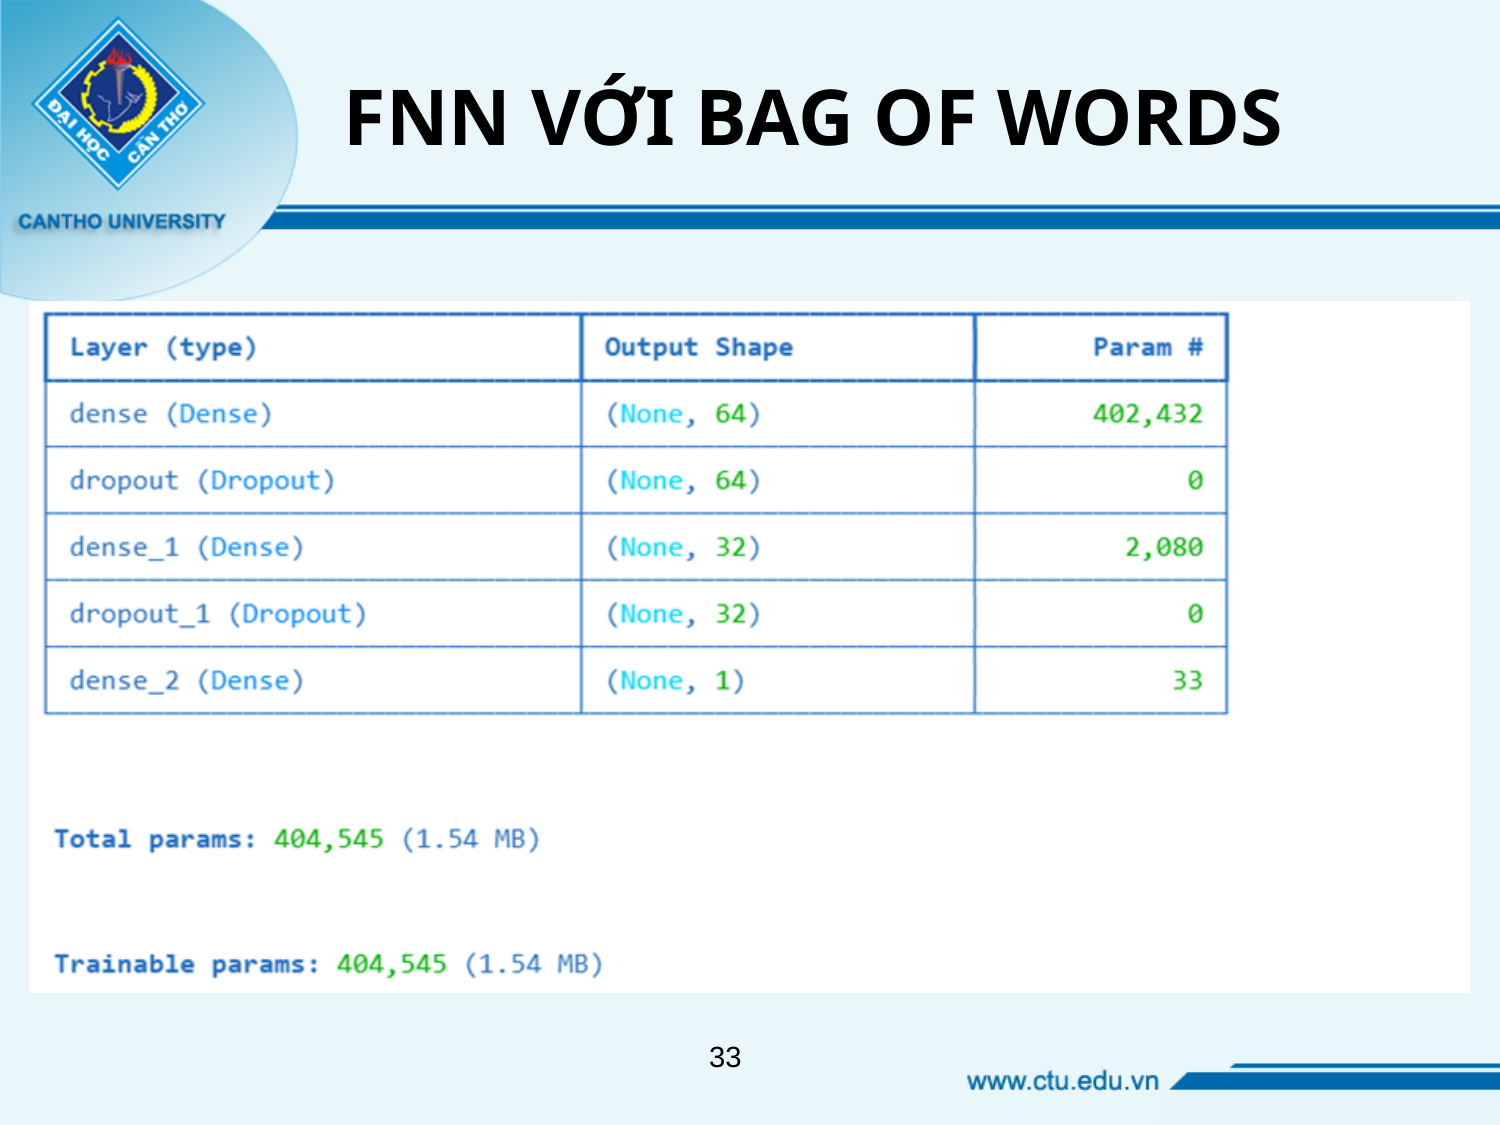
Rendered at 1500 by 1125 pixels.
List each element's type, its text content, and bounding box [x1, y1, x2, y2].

text_box FNN VỚI BAG OF WORDS [253, 53, 1452, 177]
slide_number ‹#› [406, 1031, 757, 1122]
picture [0, 0, 1500, 1125]
